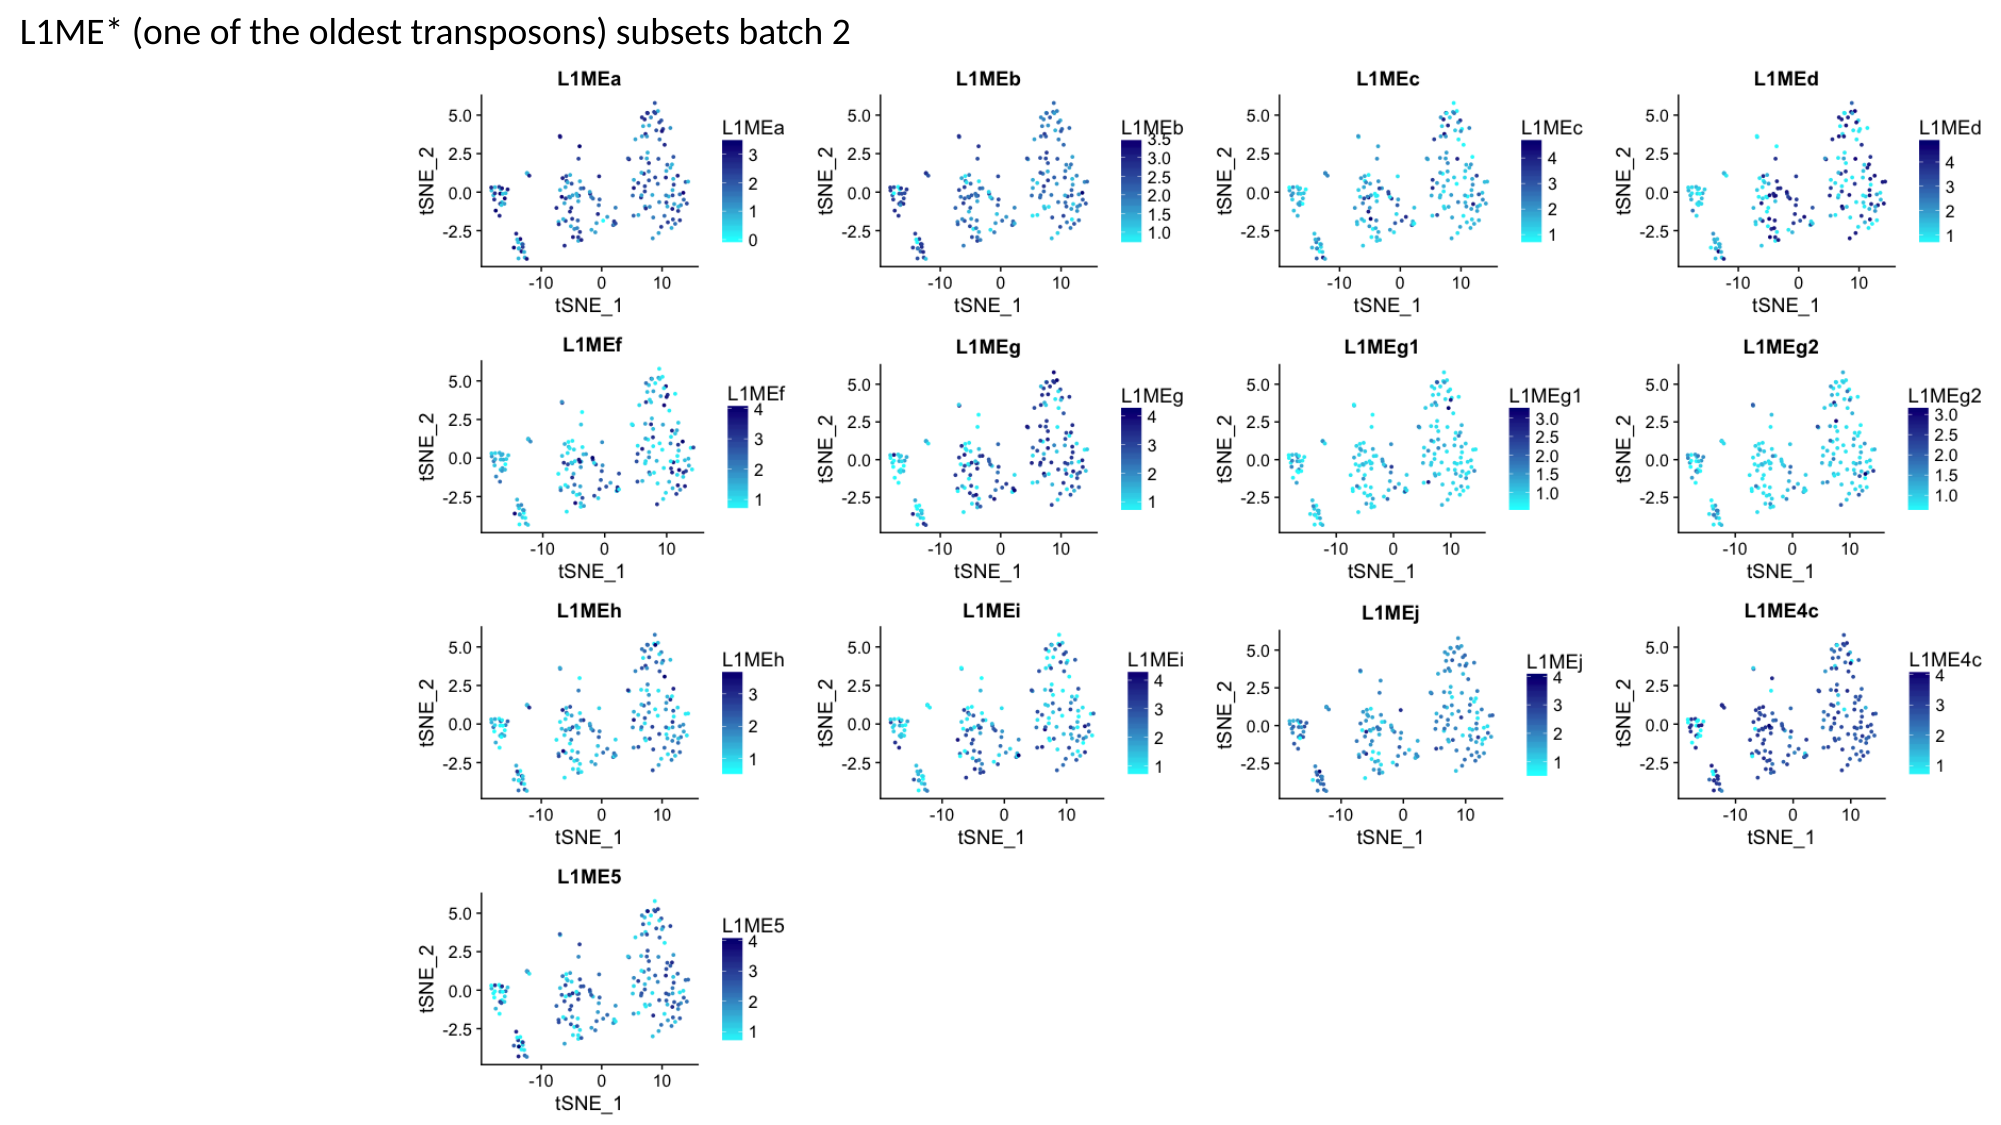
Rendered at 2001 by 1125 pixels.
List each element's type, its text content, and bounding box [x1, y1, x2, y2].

picture [404, 61, 2000, 1125]
text_box L1ME* (one of the oldest transposons) subsets batch 2 [5, 0, 867, 60]
